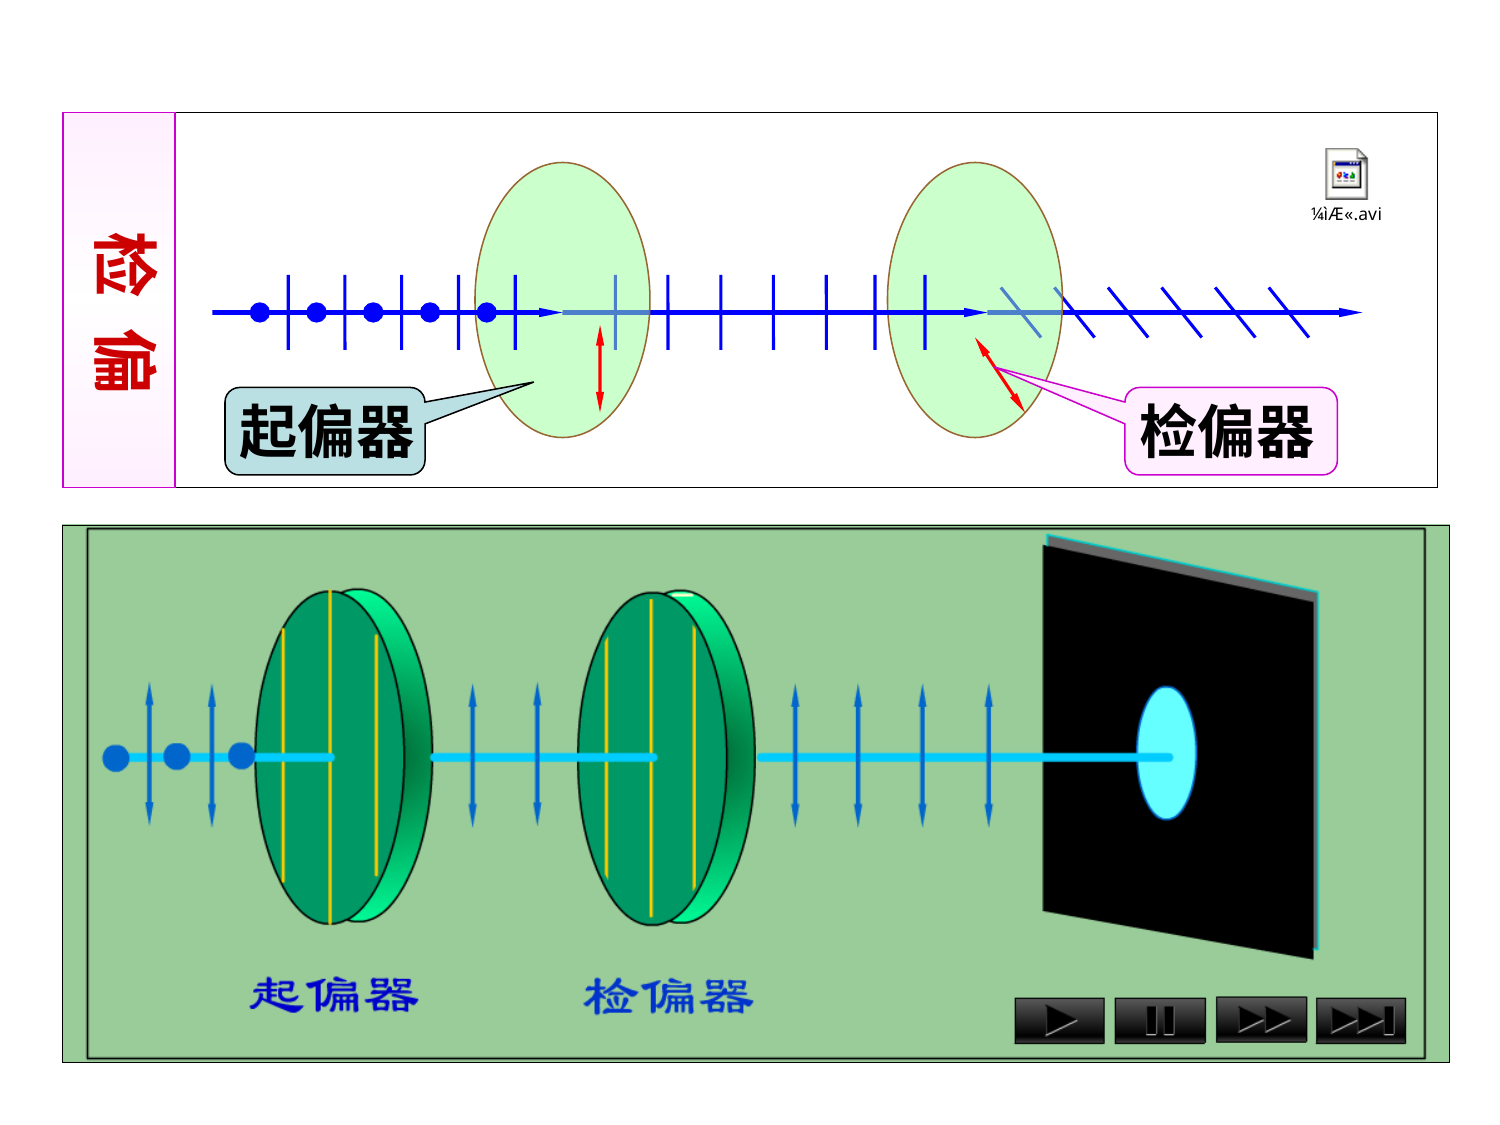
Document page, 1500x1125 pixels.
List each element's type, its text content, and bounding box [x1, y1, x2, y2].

picture [63, 526, 1449, 1062]
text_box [1066, 287, 1363, 338]
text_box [474, 162, 651, 438]
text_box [887, 162, 1063, 438]
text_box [224, 387, 513, 476]
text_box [654, 274, 988, 351]
text_box [175, 112, 1438, 488]
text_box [1304, 148, 1389, 229]
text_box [212, 274, 563, 351]
text_box 检 偏 [63, 112, 175, 488]
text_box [1124, 387, 1413, 476]
